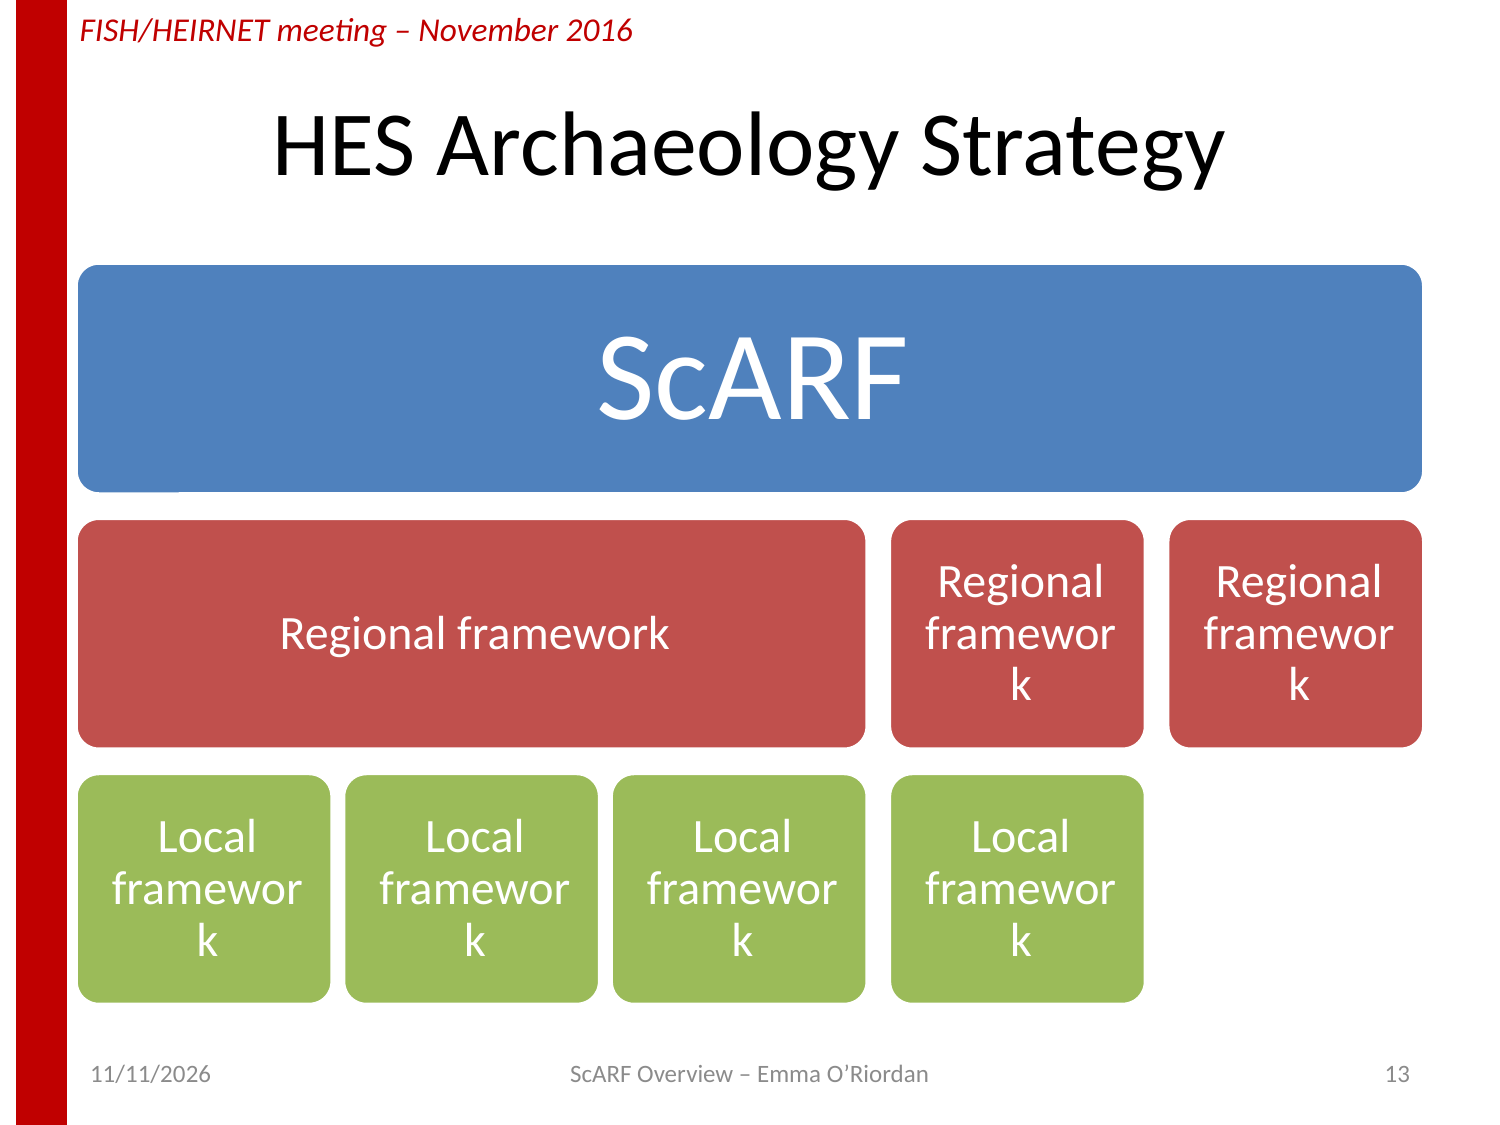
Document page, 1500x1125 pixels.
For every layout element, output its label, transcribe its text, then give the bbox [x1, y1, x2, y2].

footer ScARF Overview – Emma O’Riordan [512, 1042, 988, 1103]
slide_number 13 [1074, 1042, 1425, 1103]
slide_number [75, 1042, 425, 1103]
title HES Archaeology Strategy [75, 45, 1425, 233]
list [74, 262, 1426, 1006]
